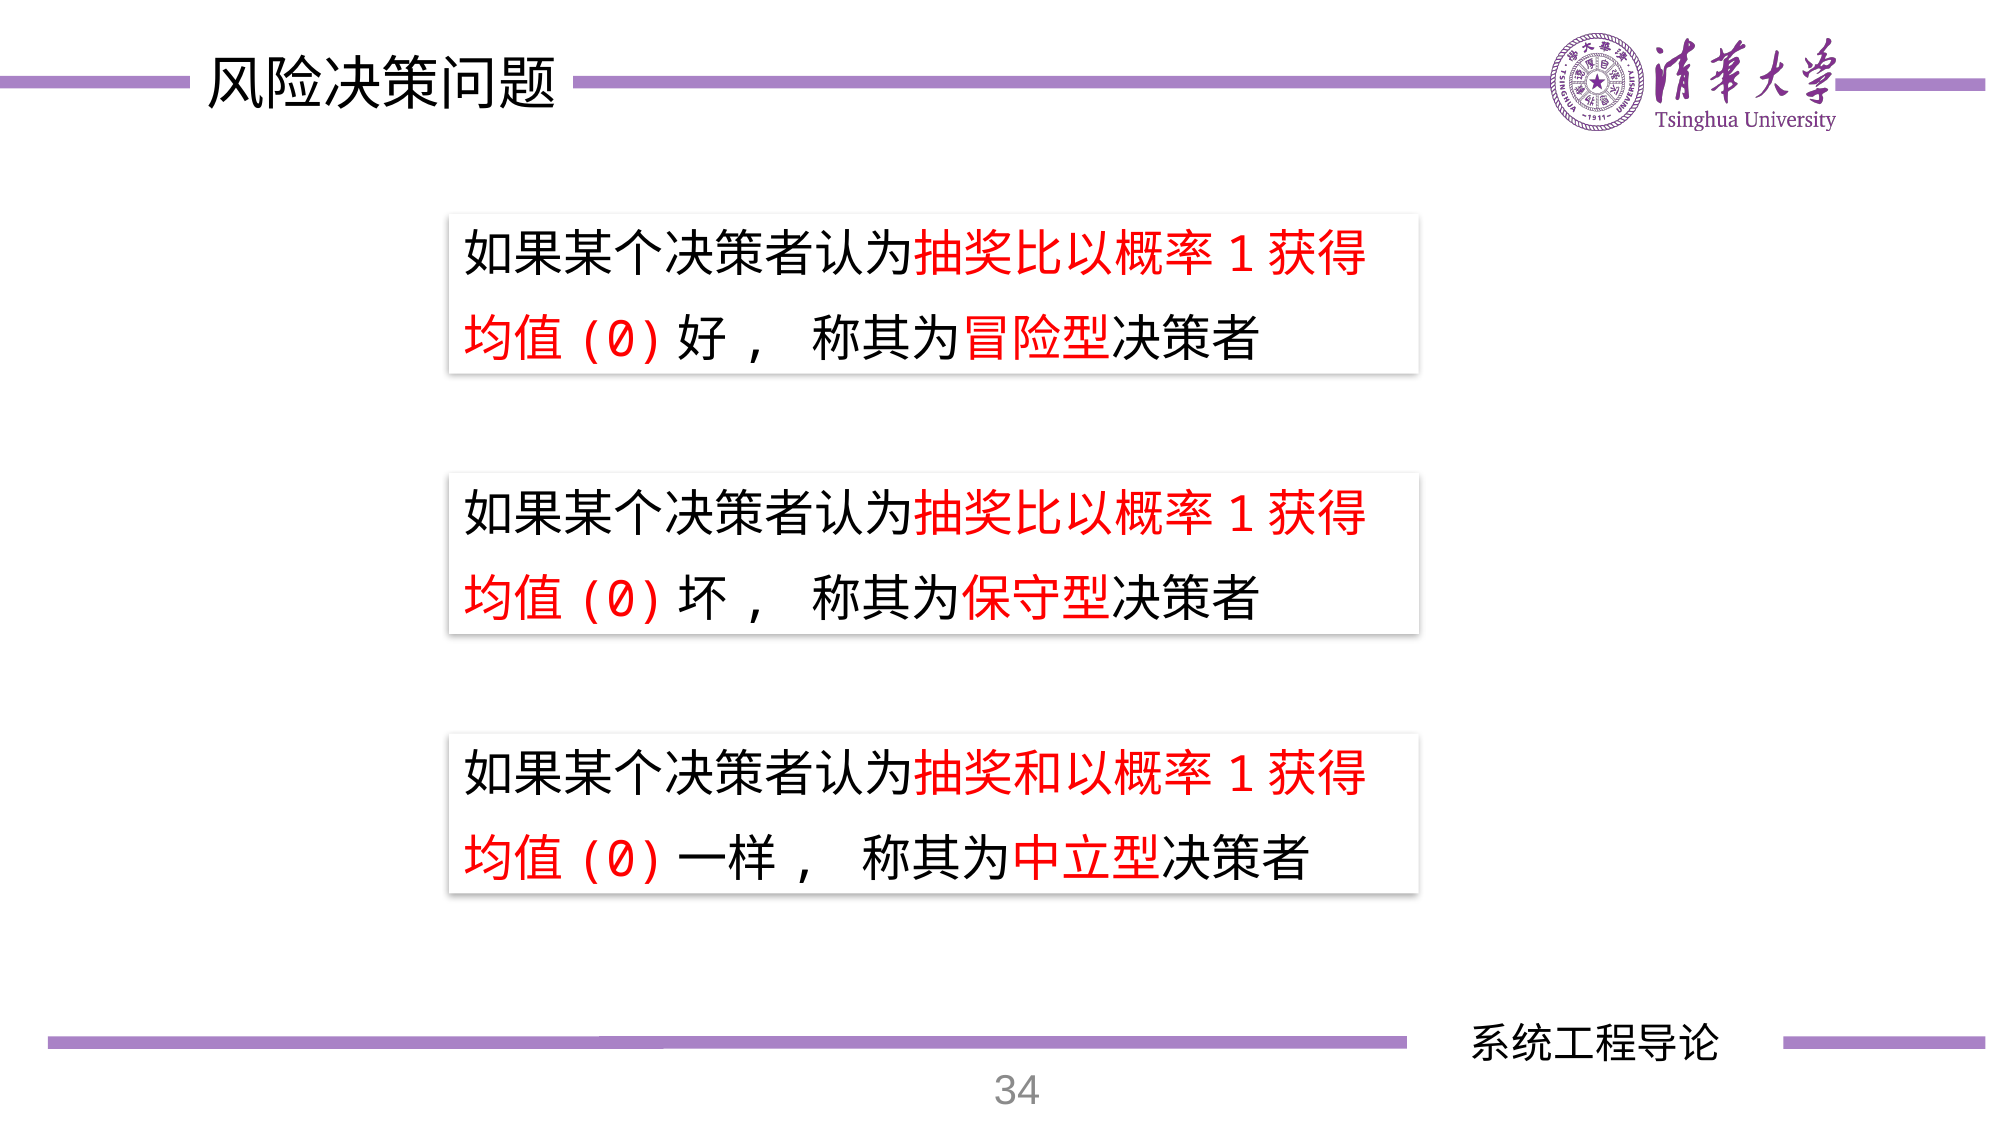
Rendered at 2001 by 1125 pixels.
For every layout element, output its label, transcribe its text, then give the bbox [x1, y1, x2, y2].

picture [1655, 38, 1836, 131]
text_box 如果某个决策者认为抽奖比以概率1获得 均值(0)坏, 称其为保守型决策者 [449, 473, 1419, 634]
text_box 如果某个决策者认为抽奖比以概率1获得 均值(0)好, 称其为冒险型决策者 [449, 213, 1419, 374]
text_box 如果某个决策者认为抽奖和以概率1获得 均值(0)一样, 称其为中立型决策者 [449, 733, 1419, 894]
picture [1550, 33, 1644, 131]
